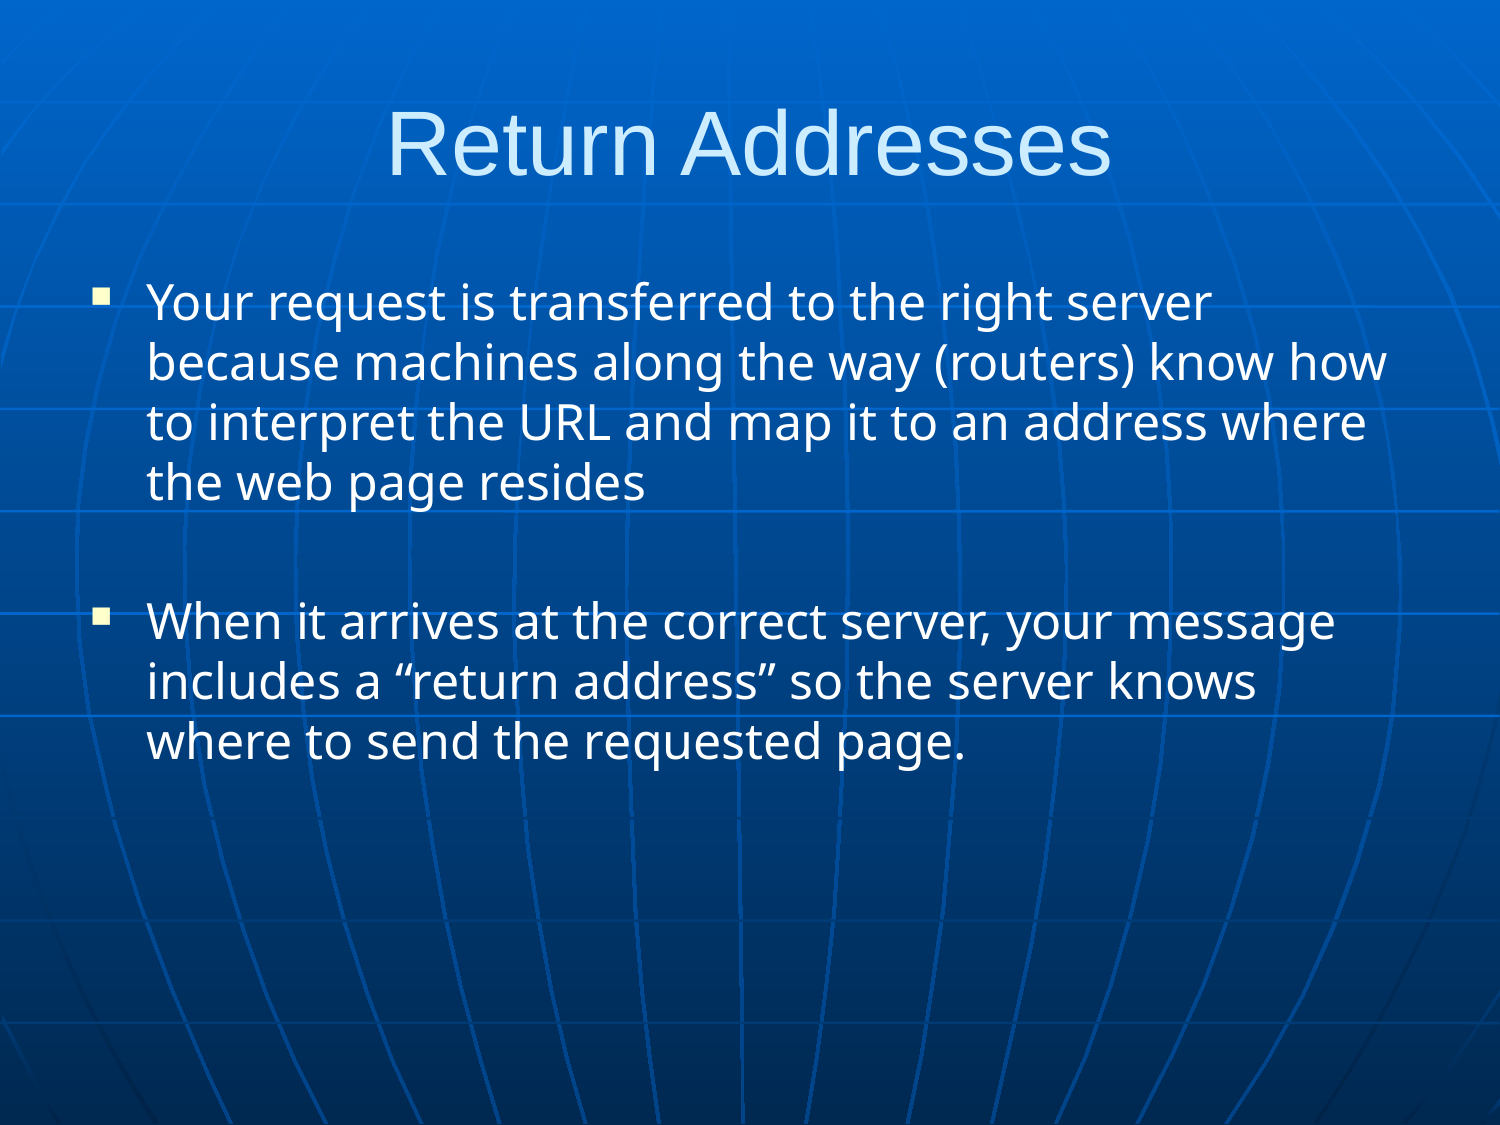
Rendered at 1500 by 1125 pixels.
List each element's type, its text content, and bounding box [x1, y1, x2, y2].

list Your request is transferred to the right server because machines along the way (routers) know how to interpret the URL and map it to an address where the web page resides When it arrives at the correct server, your message includes a “return address” so the server knows where to send the requested page. [75, 262, 1425, 1006]
title Return Addresses [75, 89, 1425, 189]
